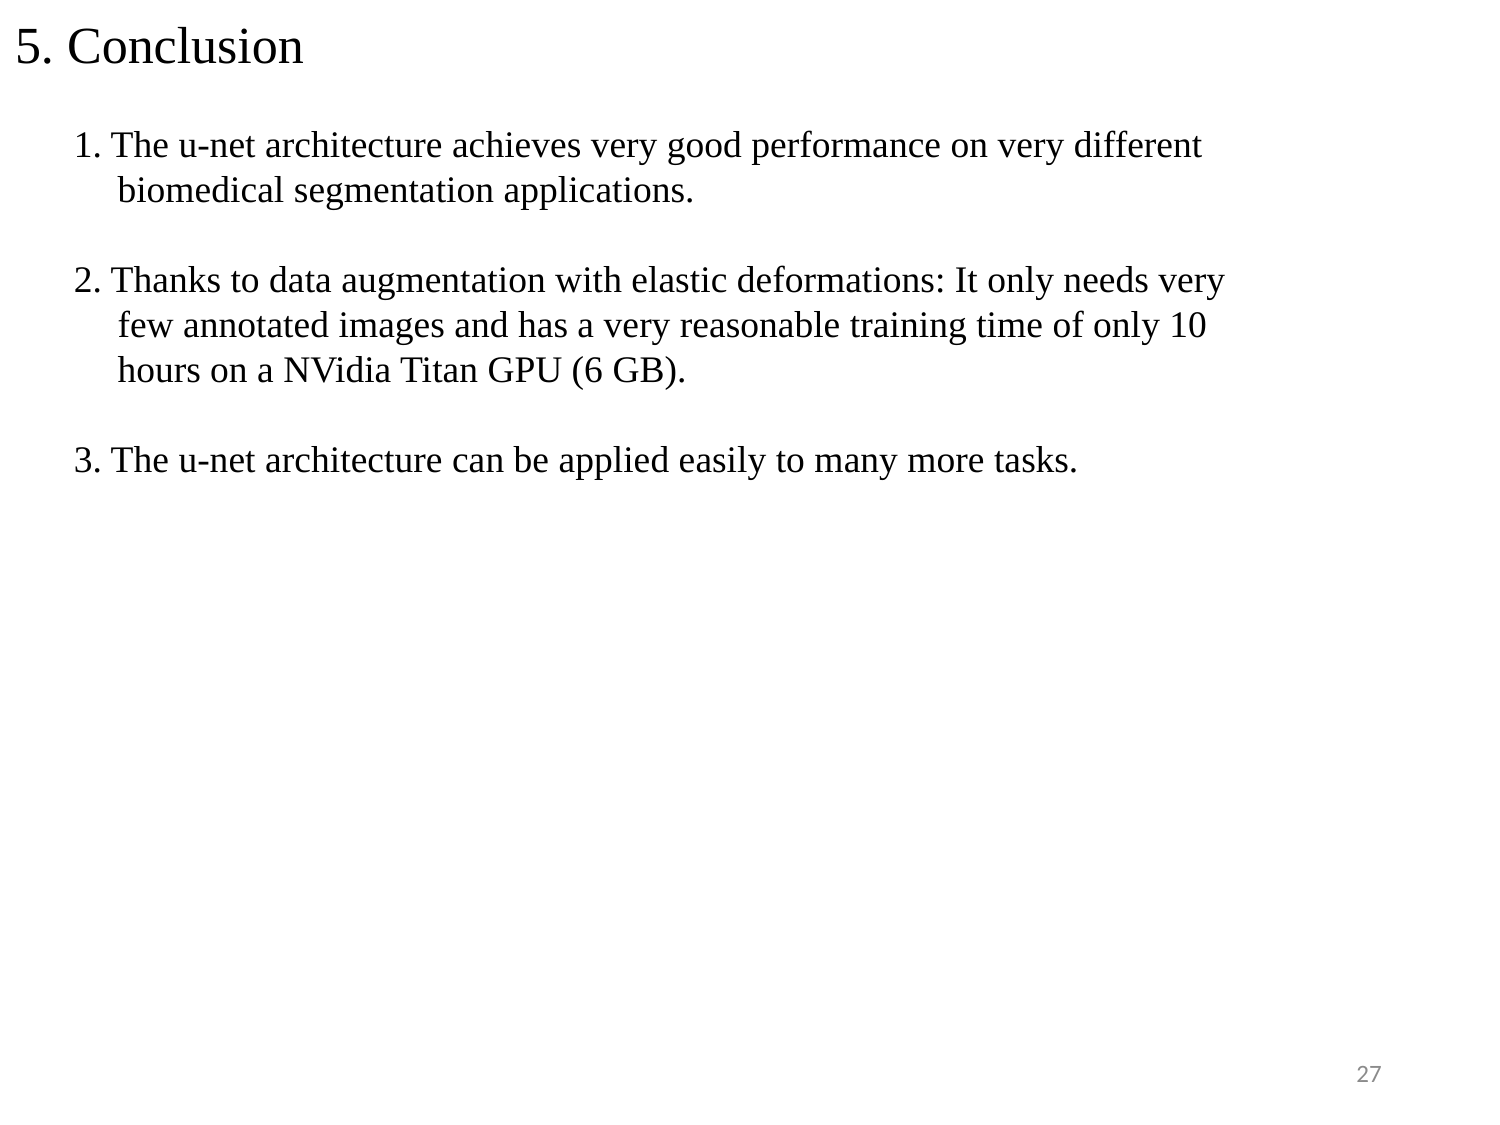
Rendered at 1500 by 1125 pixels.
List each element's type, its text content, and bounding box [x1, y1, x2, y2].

title 5. Conclusion [0, 0, 1294, 95]
text_box 1. The u-net architecture achieves very good performance on very different biomedical segmentation applications. 2. Thanks to data augmentation with elastic deformations: It only needs very few annotated images and has a very reasonable training time of only 10 hours on a NVidia Titan GPU (6 GB). 3. The u-net architecture can be applied easily to many more tasks. [58, 113, 1280, 488]
slide_number 27 [1059, 1042, 1397, 1103]
